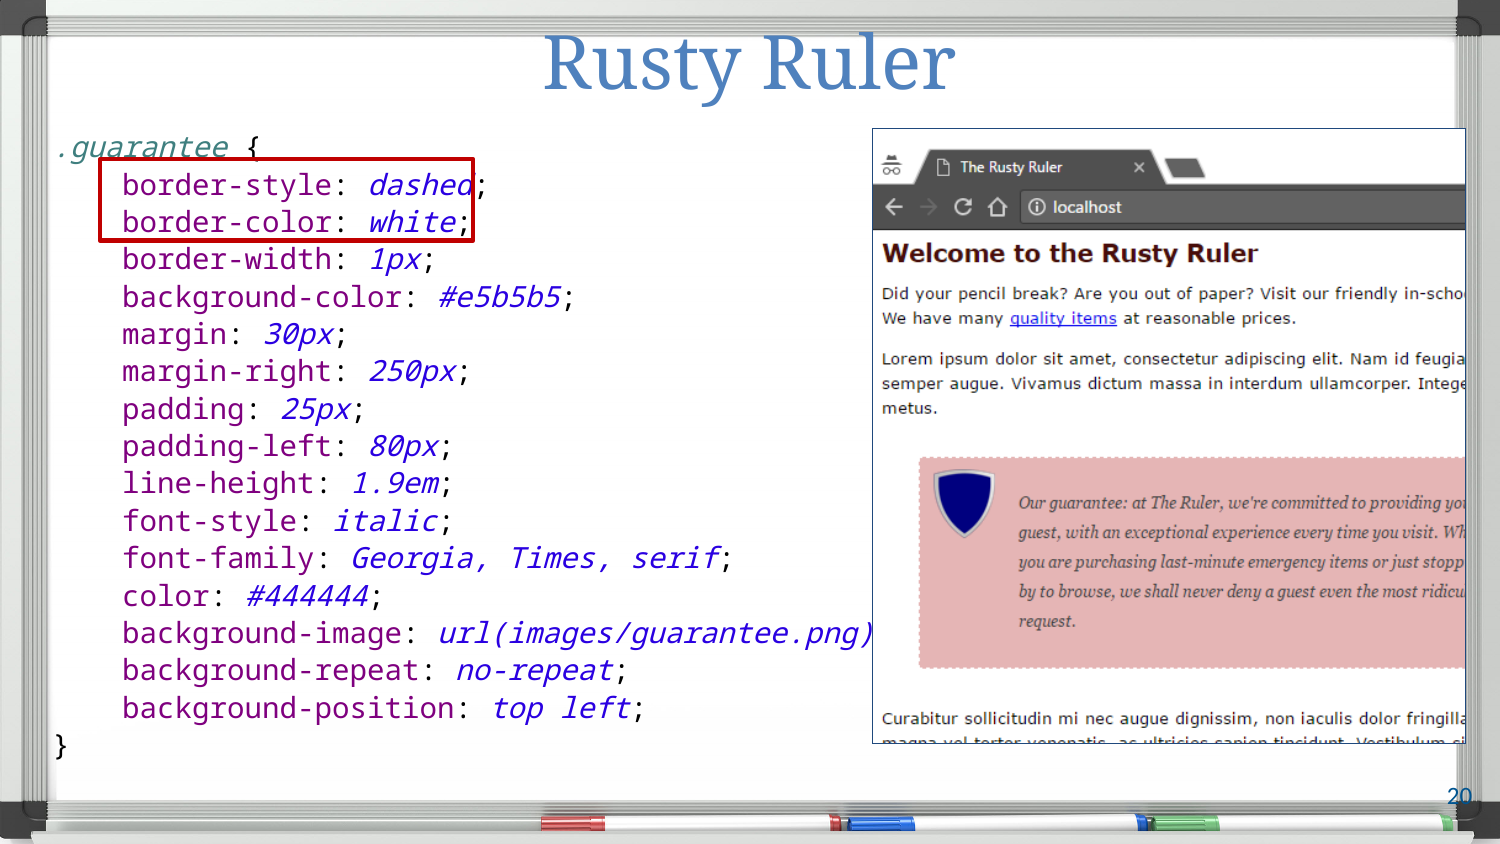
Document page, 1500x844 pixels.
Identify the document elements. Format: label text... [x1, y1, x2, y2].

text_box .guarantee { border-style: dashed; border-color: white; border-width: 1px; background-color: #e5b5b5; margin: 30px; margin-right: 250px; padding: 25px; padding-left: 80px; line-height: 1.9em; font-style: italic; font-family: Georgia, Times, serif; color: #444444; background-image: url(images/guarantee.png); background-repeat: no-repeat; background-position: top left; } [37, 118, 950, 769]
title Rusty Ruler [12, 9, 1488, 110]
slide_number 20 [1387, 771, 1488, 817]
text_box [98, 157, 475, 243]
picture [0, 0, 1500, 844]
